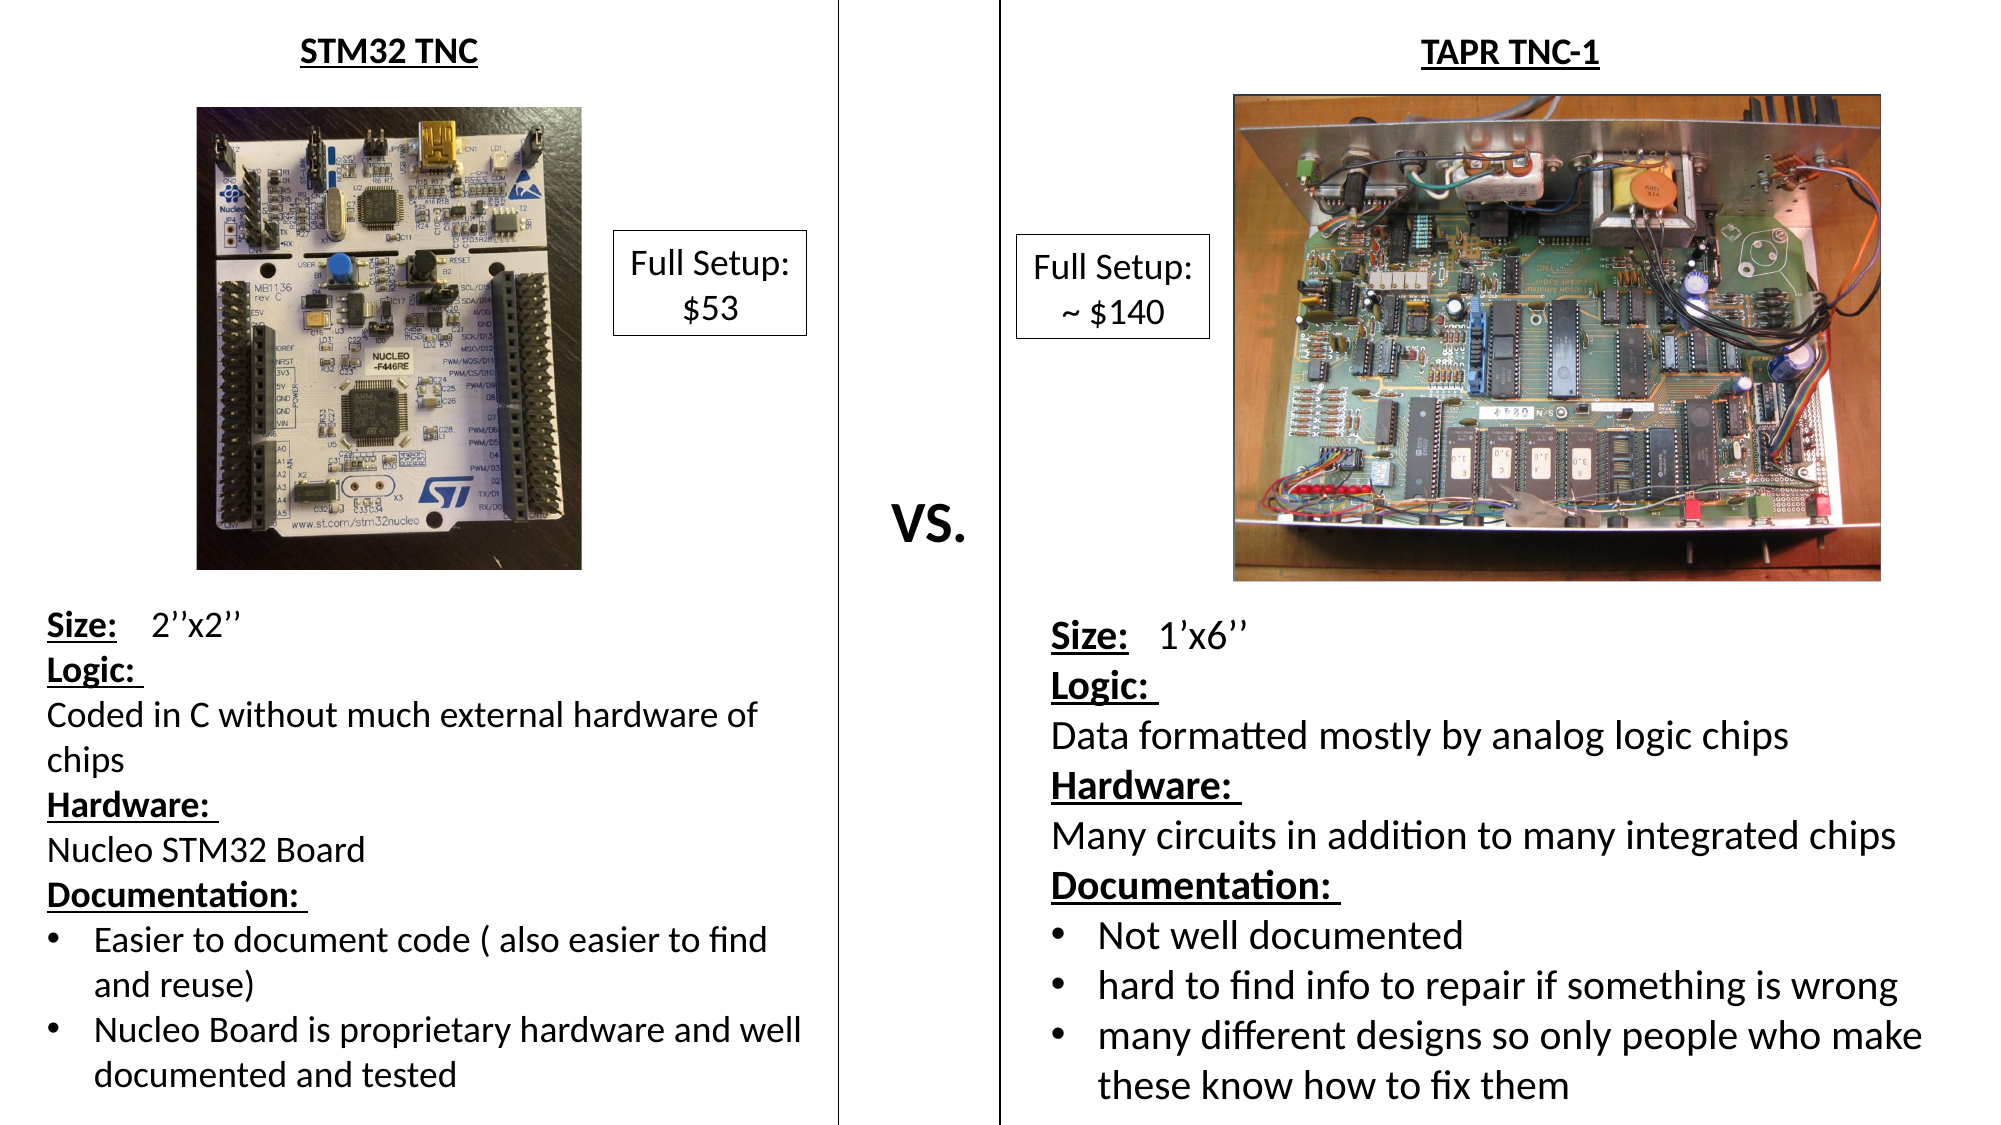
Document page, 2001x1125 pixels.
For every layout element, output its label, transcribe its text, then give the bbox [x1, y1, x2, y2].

text_box Size: 1’x6’’ Logic: Data formatted mostly by analog logic chips Hardware: Many circuits in addition to many integrated chips Documentation: Not well documented hard to find info to repair if something is wrong many different designs so only people who make these know how to fix them [1036, 600, 2000, 1116]
text_box Full Setup: ~ $140 [1016, 234, 1210, 339]
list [1232, 94, 1881, 582]
text_box Size: 2’’x2’’ Logic: Coded in C without much external hardware of chips Hardware: Nucleo STM32 Board Documentation: Easier to document code ( also easier to find and reuse) Nucleo Board is proprietary hardware and well documented and tested [32, 593, 838, 1125]
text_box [838, 0, 1000, 1125]
text_box TAPR TNC-1 [1233, 19, 1789, 80]
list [196, 107, 582, 570]
text_box STM32 TNC [111, 18, 667, 79]
text_box Full Setup: $53 [613, 230, 807, 336]
